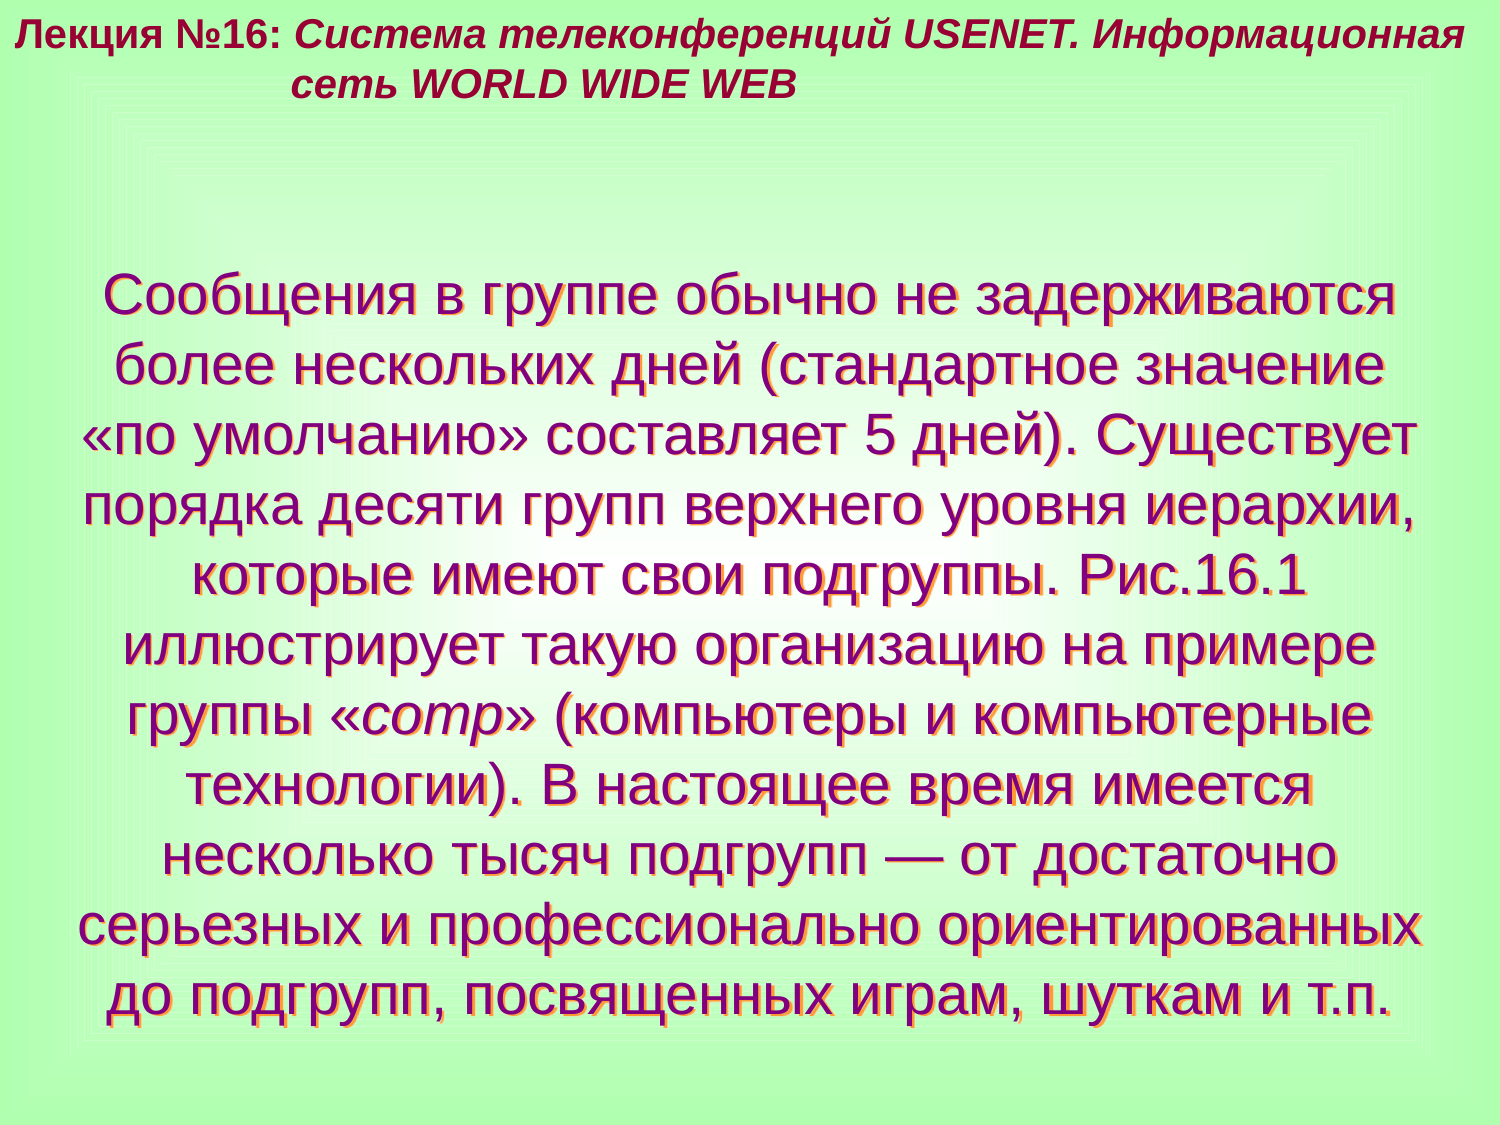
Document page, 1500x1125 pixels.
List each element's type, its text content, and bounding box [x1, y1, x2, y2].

text_box Сообщения в группе обычно не задерживаются более нескольких дней (стандартное значение «по умолчанию» составляет 5 дней). Существует порядка десяти групп верхнего уровня иерархии, которые имеют свои подгруппы. Рис.16.1 иллюстрирует такую организацию на примере группы «comp» (компьютеры и компьютерные технологии). В настоящее время имеется несколько тысяч подгрупп — от достаточно серьезных и профессионально ориентированных до подгрупп, посвященных играм, шуткам и т.п. [43, 248, 1457, 1034]
text_box Лекция №16: Система телеконференций USENET. Информационная сеть WORLD WIDE WEB [0, 0, 1500, 115]
